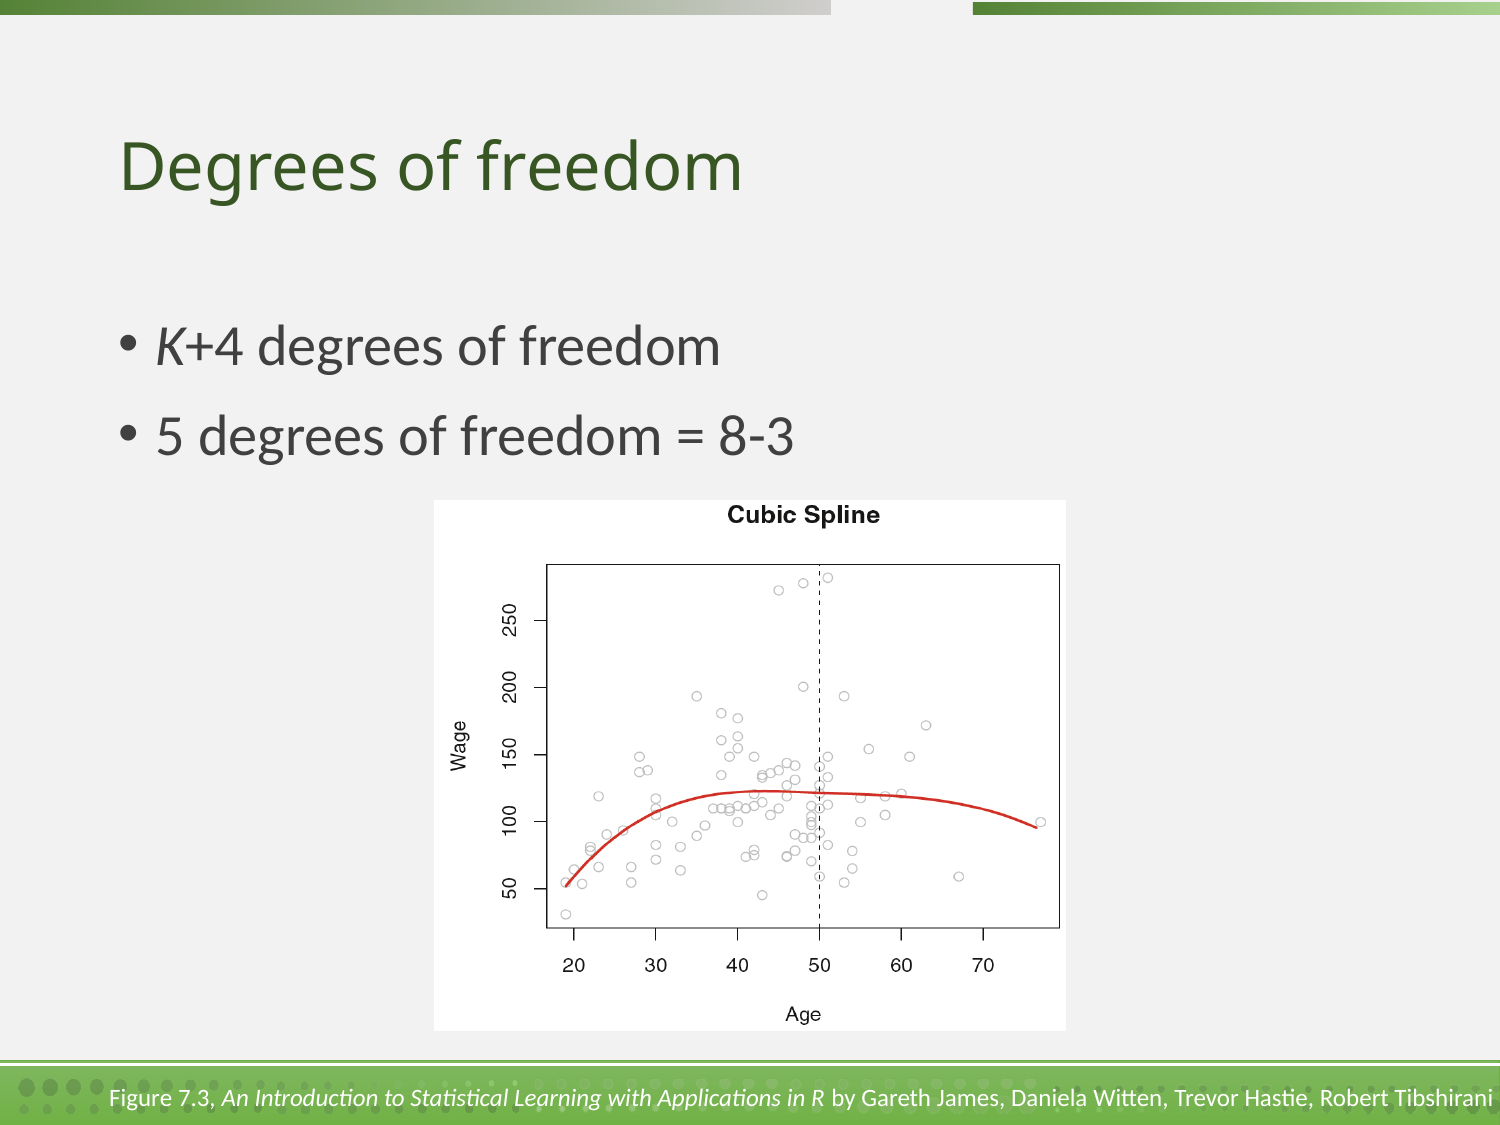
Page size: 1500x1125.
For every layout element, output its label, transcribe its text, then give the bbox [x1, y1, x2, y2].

picture [434, 500, 1066, 1031]
text_box Figure 7.3, An Introduction to Statistical Learning with Applications in R by Gareth James, Daniela Witten, Trevor Hastie, Robert Tibshirani [94, 1073, 1500, 1119]
title Degrees of freedom [103, 59, 1397, 278]
list K+4 degrees of freedom 5 degrees of freedom = 8-3 [103, 299, 1397, 501]
